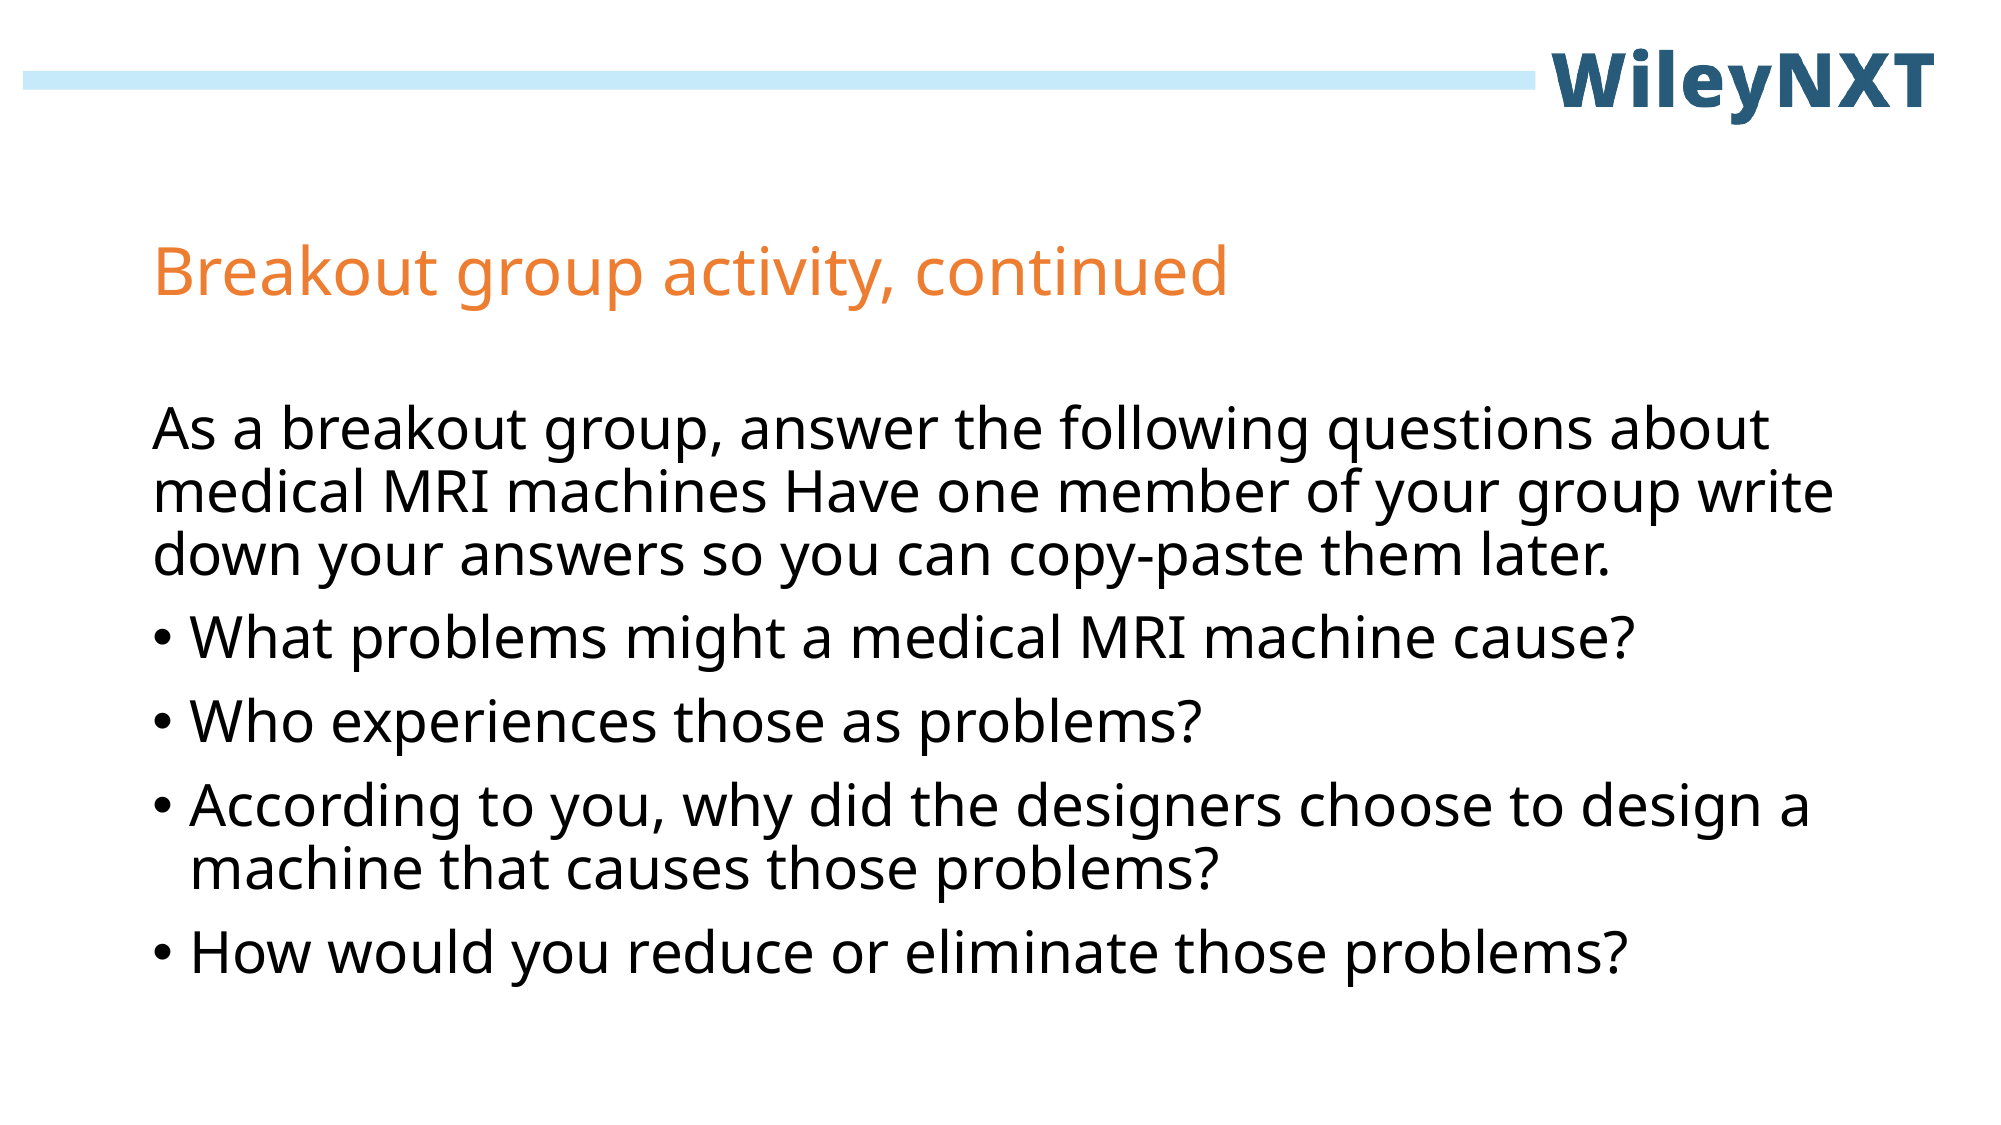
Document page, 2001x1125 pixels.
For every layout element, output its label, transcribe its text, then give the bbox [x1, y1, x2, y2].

list As a breakout group, answer the following questions about medical MRI machines Have one member of your group write down your answers so you can copy-paste them later. What problems might a medical MRI machine cause? Who experiences those as problems? According to you, why did the designers choose to design a machine that causes those problems? How would you reduce or eliminate those problems? [137, 391, 1863, 1014]
picture [1551, 48, 1934, 125]
title Breakout group activity, continued [137, 230, 1863, 340]
